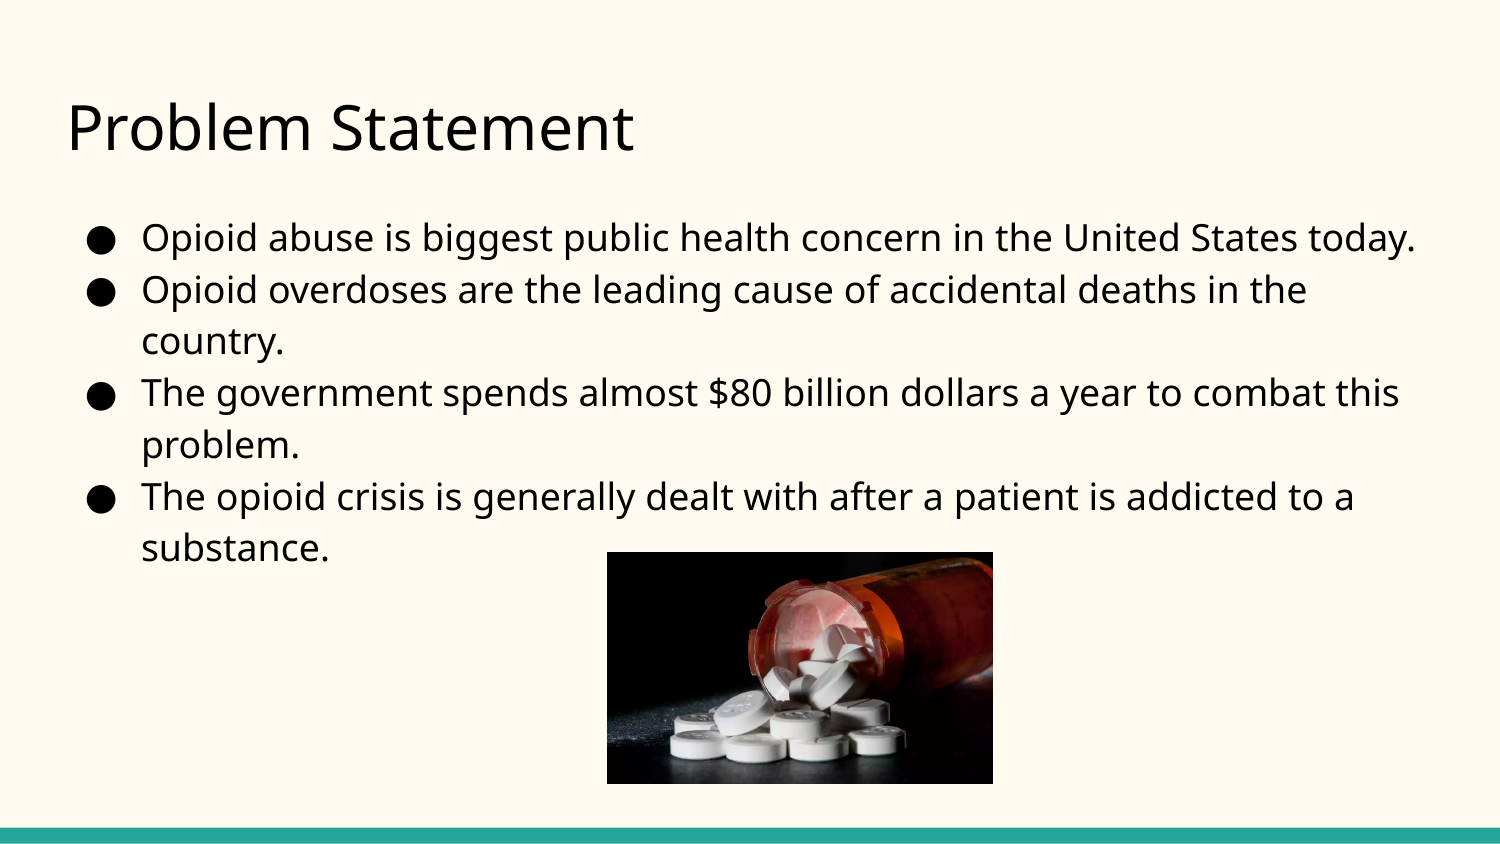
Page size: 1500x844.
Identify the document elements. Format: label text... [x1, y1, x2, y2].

picture [607, 552, 993, 784]
title Problem Statement [51, 72, 1449, 174]
list Opioid abuse is biggest public health concern in the United States today. Opioid overdoses are the leading cause of accidental deaths in the country. The government spends almost $80 billion dollars a year to combat this problem. The opioid crisis is generally dealt with after a patient is addicted to a substance. [51, 192, 1449, 750]
